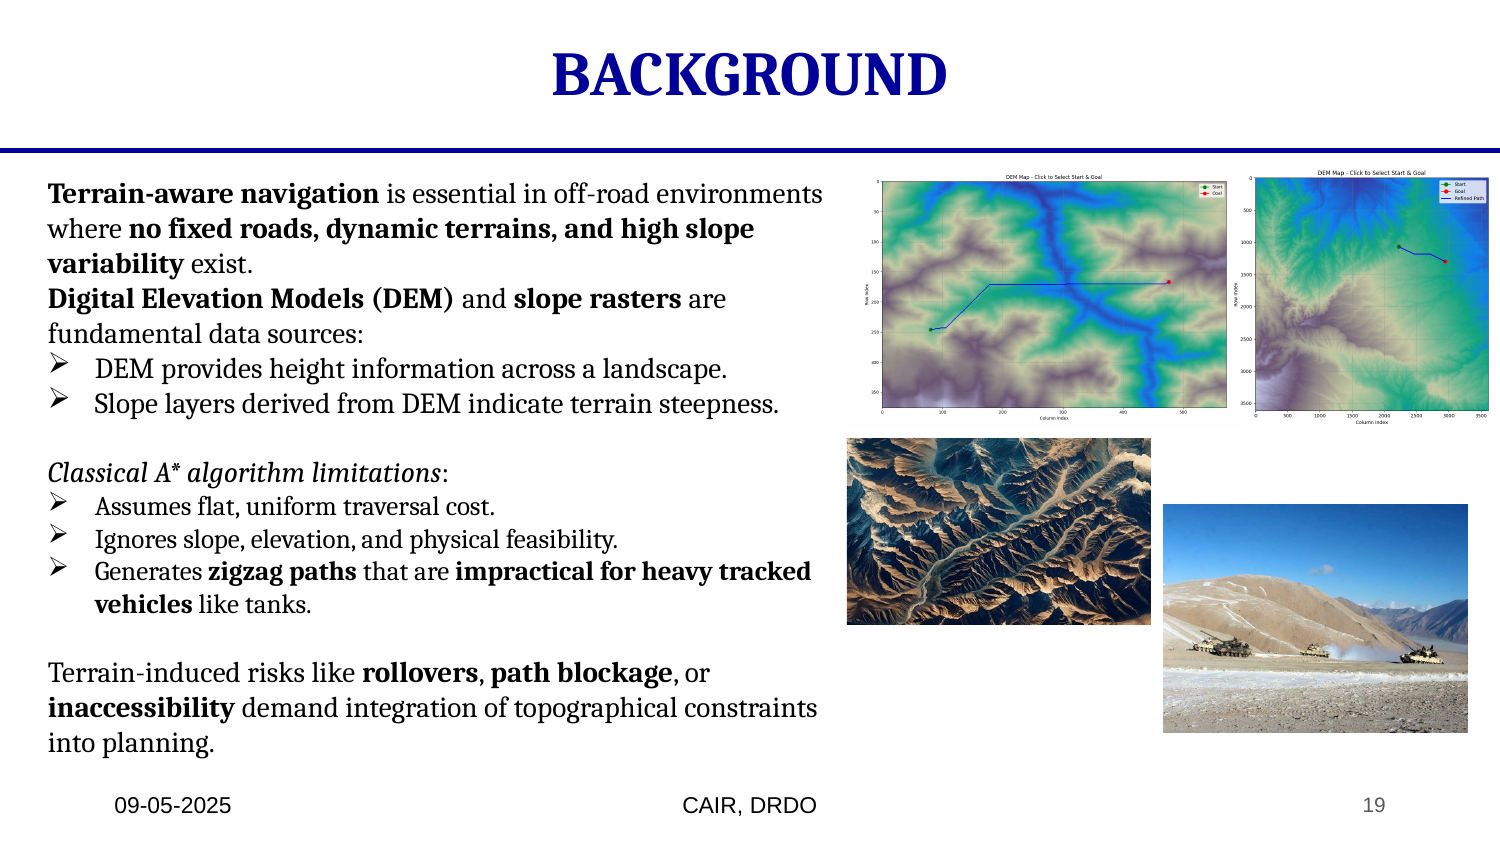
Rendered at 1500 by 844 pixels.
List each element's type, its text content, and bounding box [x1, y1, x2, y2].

footer CAIR, DRDO [496, 782, 1004, 827]
picture [846, 438, 1152, 625]
slide_number 19 [1059, 782, 1397, 827]
picture [1162, 504, 1468, 734]
text_box Terrain-aware navigation is essential in off-road environments where no fixed roads, dynamic terrains, and high slope variability exist. Digital Elevation Models (DEM) and slope rasters are fundamental data sources: DEM provides height information across a landscape. Slope layers derived from DEM indicate terrain steepness. Classical A* algorithm limitations: Assumes flat, uniform traversal cost. Ignores slope, elevation, and physical feasibility. Generates zigzag paths that are impractical for heavy tracked vehicles like tanks. Terrain-induced risks like rollovers, path blockage, or inaccessibility demand integration of topographical constraints into planning. [32, 166, 882, 766]
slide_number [103, 782, 441, 827]
title BACKGROUND [103, 0, 1397, 148]
picture [846, 156, 1496, 430]
